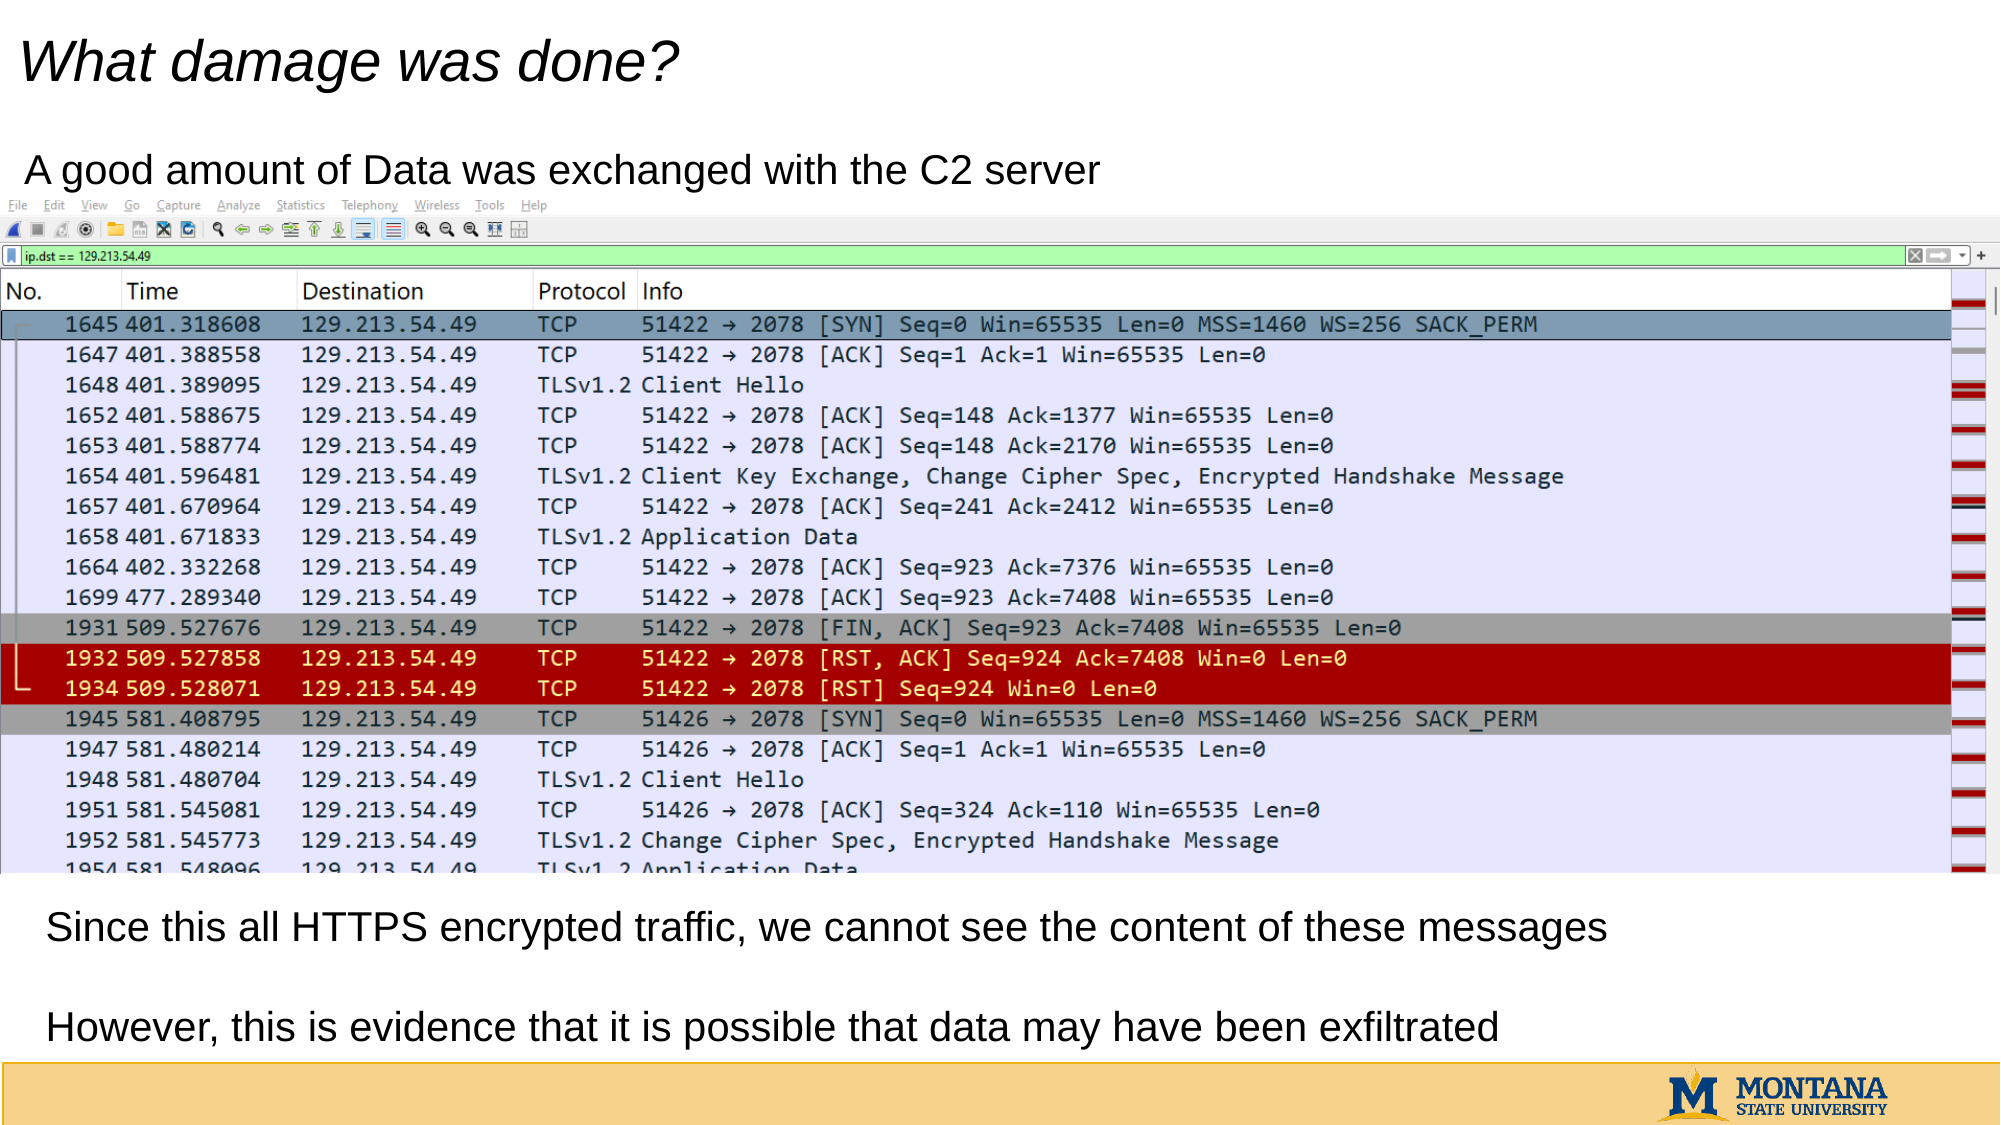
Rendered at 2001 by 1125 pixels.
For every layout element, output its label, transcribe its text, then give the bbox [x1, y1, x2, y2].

text_box A good amount of Data was exchanged with the C2 server [9, 135, 1117, 196]
text_box Since this all HTTPS encrypted traffic, we cannot see the content of these messages However, this is evidence that it is possible that data may have been exfiltrated [30, 892, 1624, 1057]
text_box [1889, 1062, 2000, 1125]
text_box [1, 1062, 1654, 1125]
text_box What damage was done? [3, 15, 696, 101]
picture [0, 199, 2000, 874]
picture [1656, 1062, 1888, 1123]
